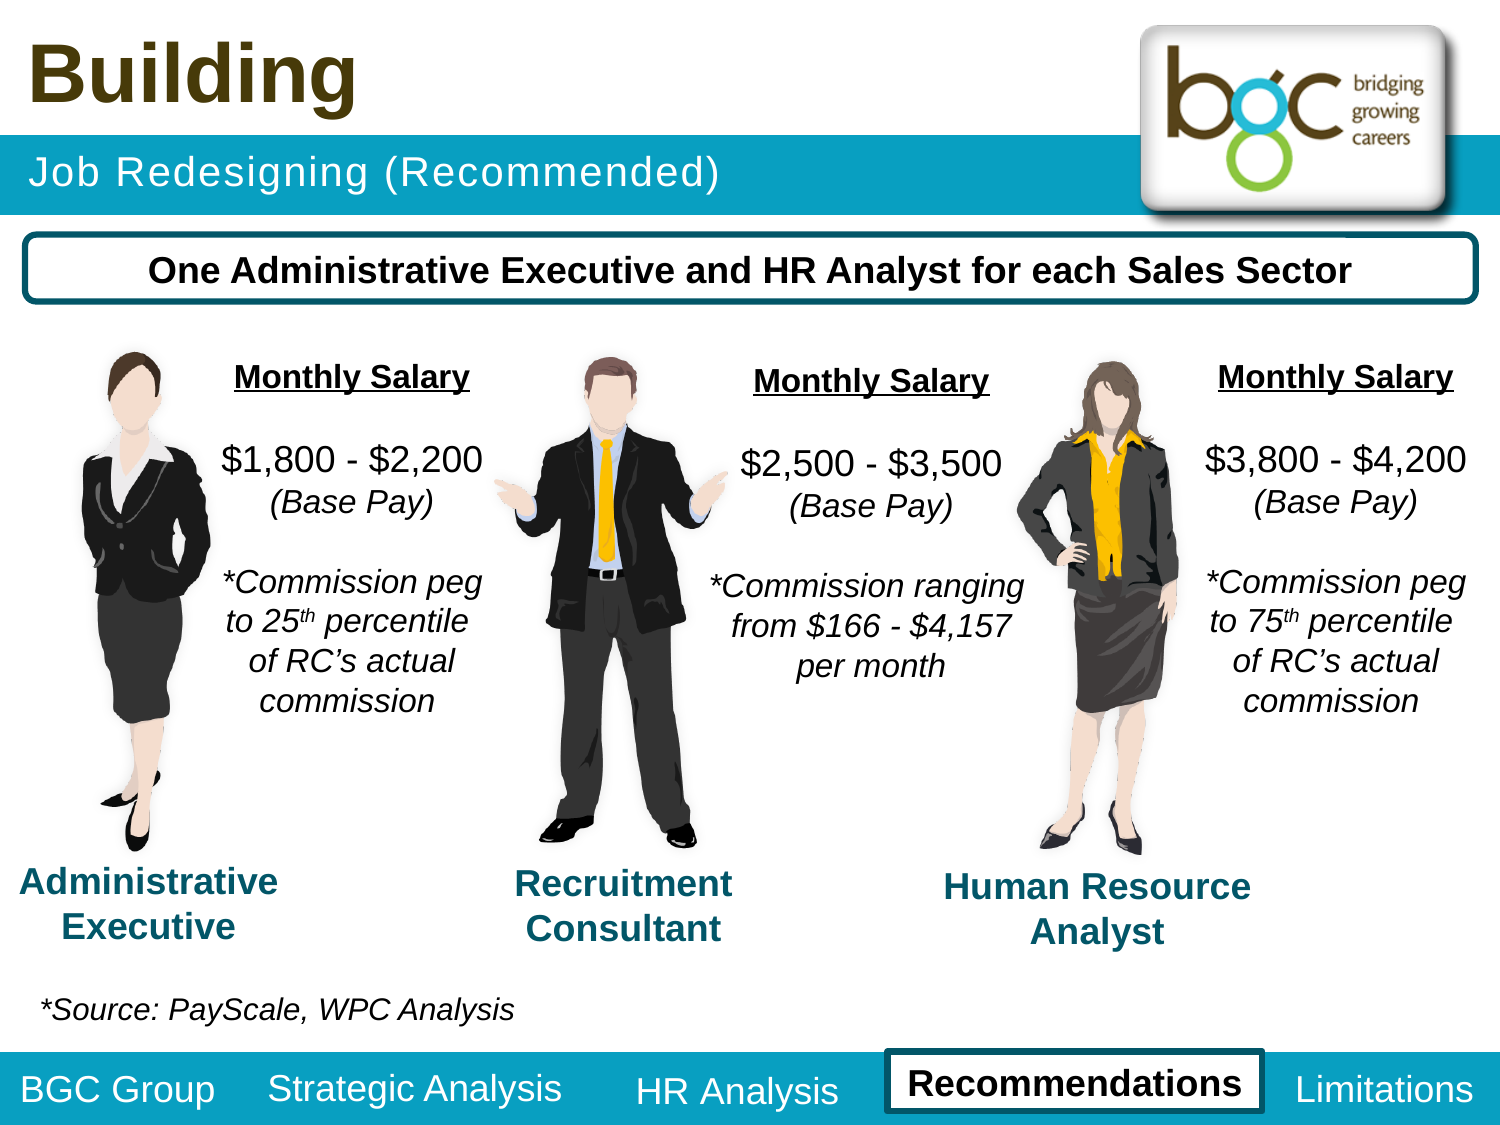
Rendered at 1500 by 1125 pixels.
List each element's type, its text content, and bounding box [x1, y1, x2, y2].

text_box [240, 1052, 1500, 1125]
text_box [0, 135, 1132, 215]
text_box Human Resource Analyst [893, 862, 1301, 960]
title Building [12, 0, 1025, 137]
picture [493, 356, 729, 862]
text_box Administrative Executive [0, 856, 353, 955]
text_box BGC Group [0, 1048, 240, 1125]
text_box *Source: PayScale, WPC Analysis [24, 982, 531, 1035]
text_box [1466, 135, 1500, 215]
text_box Recruitment Consultant [420, 859, 828, 957]
text_box Strategic Analysis [249, 1056, 580, 1117]
picture [1137, 24, 1463, 212]
picture [1015, 360, 1179, 862]
text_box Job Redesigning (Recommended) [0, 137, 1090, 203]
text_box Recommendations [887, 1051, 1263, 1112]
text_box Monthly Salary $2,500 - $3,500 (Base Pay) *Commission ranging from $166 - $4,157 per month [693, 351, 1050, 692]
picture [1137, 209, 1463, 231]
text_box Monthly Salary $1,800 - $2,200 (Base Pay) *Commission peg to 25th percentile of RC’s actual commission [206, 347, 499, 727]
text_box Monthly Salary $3,800 - $4,200 (Base Pay) *Commission peg to 75th percentile of RC’s actual commission [1190, 347, 1482, 767]
text_box HR Analysis [587, 1059, 888, 1120]
text_box One Administrative Executive and HR Analyst for each Sales Sector [22, 232, 1478, 304]
text_box Limitations [1219, 1058, 1500, 1118]
picture [81, 351, 211, 852]
